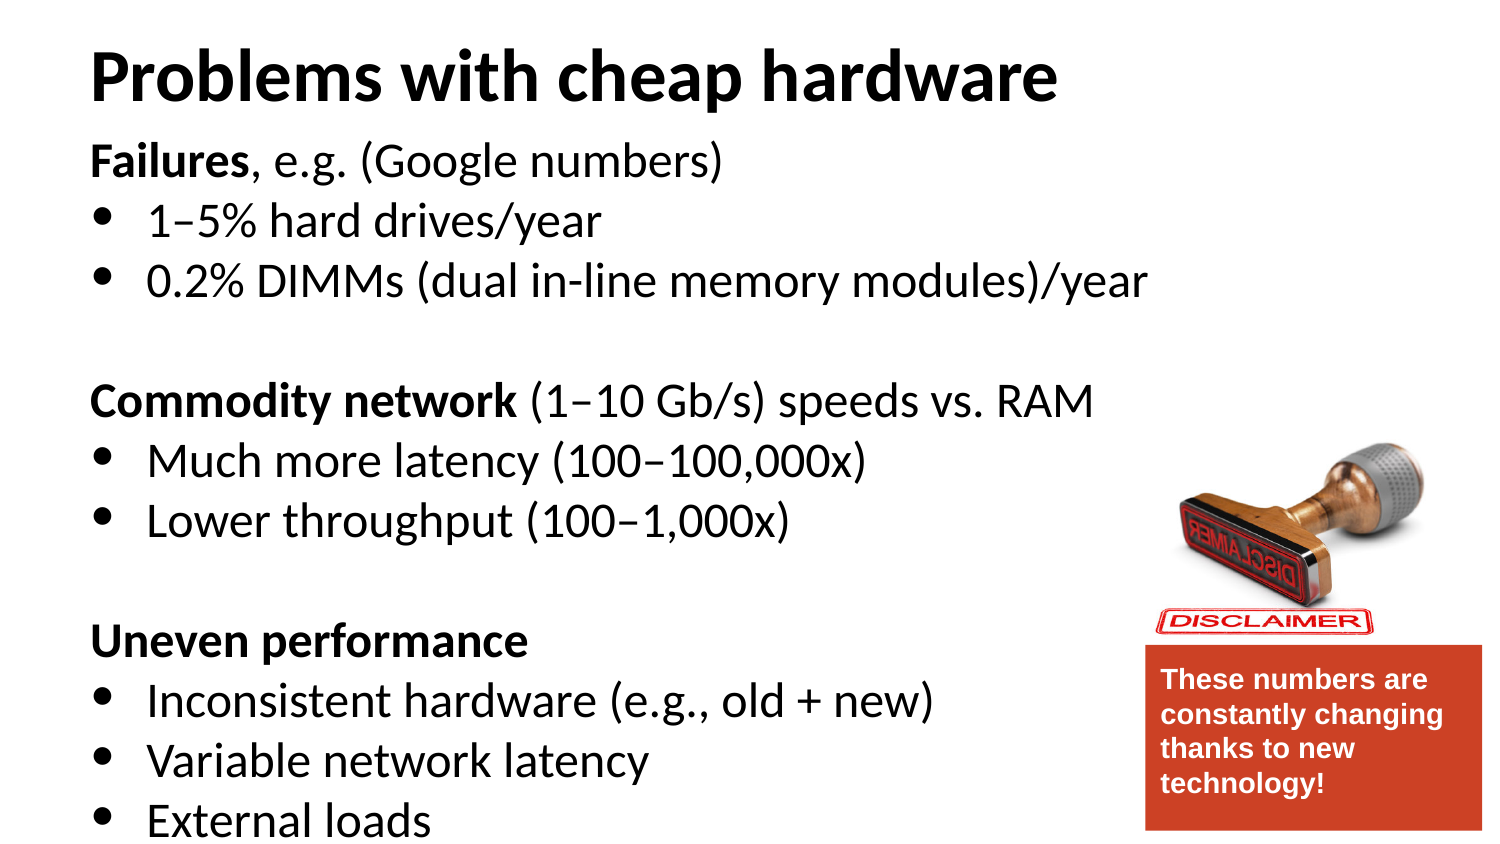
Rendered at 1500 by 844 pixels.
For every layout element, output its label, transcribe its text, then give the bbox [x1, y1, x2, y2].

list Failures, e.g. (Google numbers) 1–5% hard drives/year 0.2% DIMMs (dual in-line memory modules)/year Commodity network (1–10 Gb/s) speeds vs. RAM Much more latency (100–100,000x) Lower throughput (100–1,000x) Uneven performance Inconsistent hardware (e.g., old + new) Variable network latency External loads [75, 112, 1425, 771]
title Problems with cheap hardware [75, 33, 1425, 112]
picture [1125, 429, 1464, 655]
text_box These numbers are constantly changing thanks to new technology! [1145, 644, 1483, 831]
